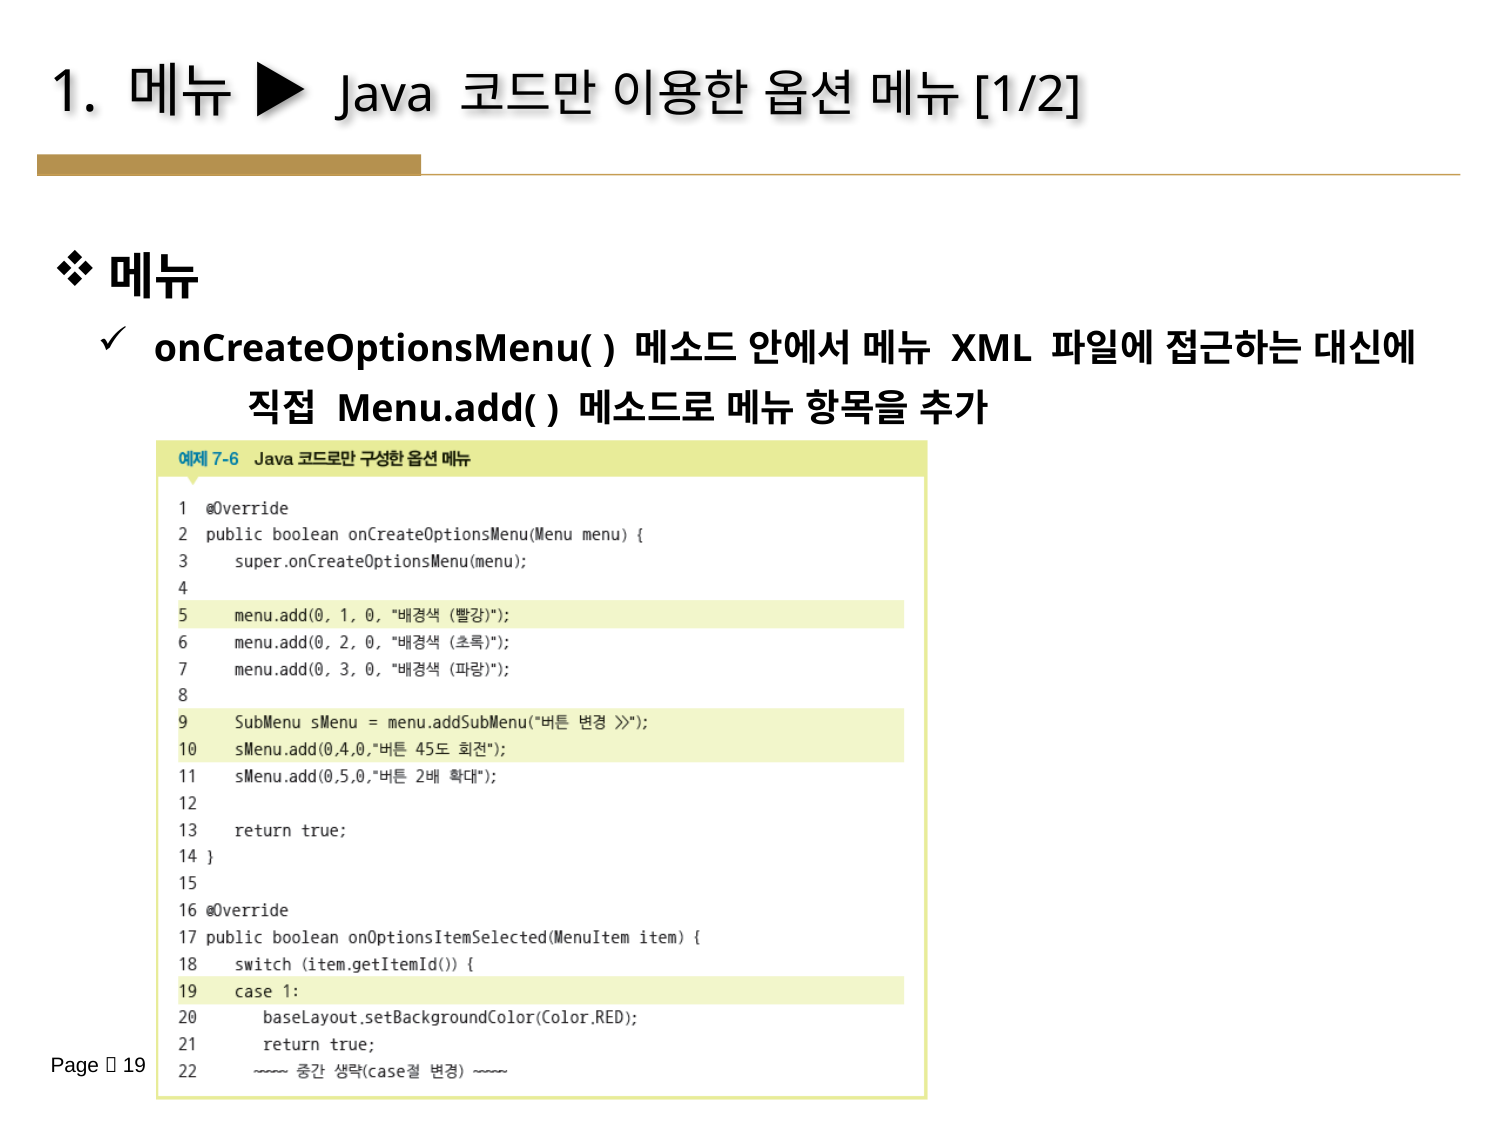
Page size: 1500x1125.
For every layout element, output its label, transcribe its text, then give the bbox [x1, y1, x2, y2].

list 메뉴 onCreateOptionsMenu( ) 메소드 안에서 메뉴 XML 파일에 접근하는 대신에 직접 Menu.add( ) 메소드로 메뉴 항목을 추가 [8, 243, 1480, 1031]
picture [155, 438, 930, 1102]
title 1. 메뉴 ▶ Java 코드만 이용한 옵션 메뉴[1/2] [48, 53, 1448, 161]
